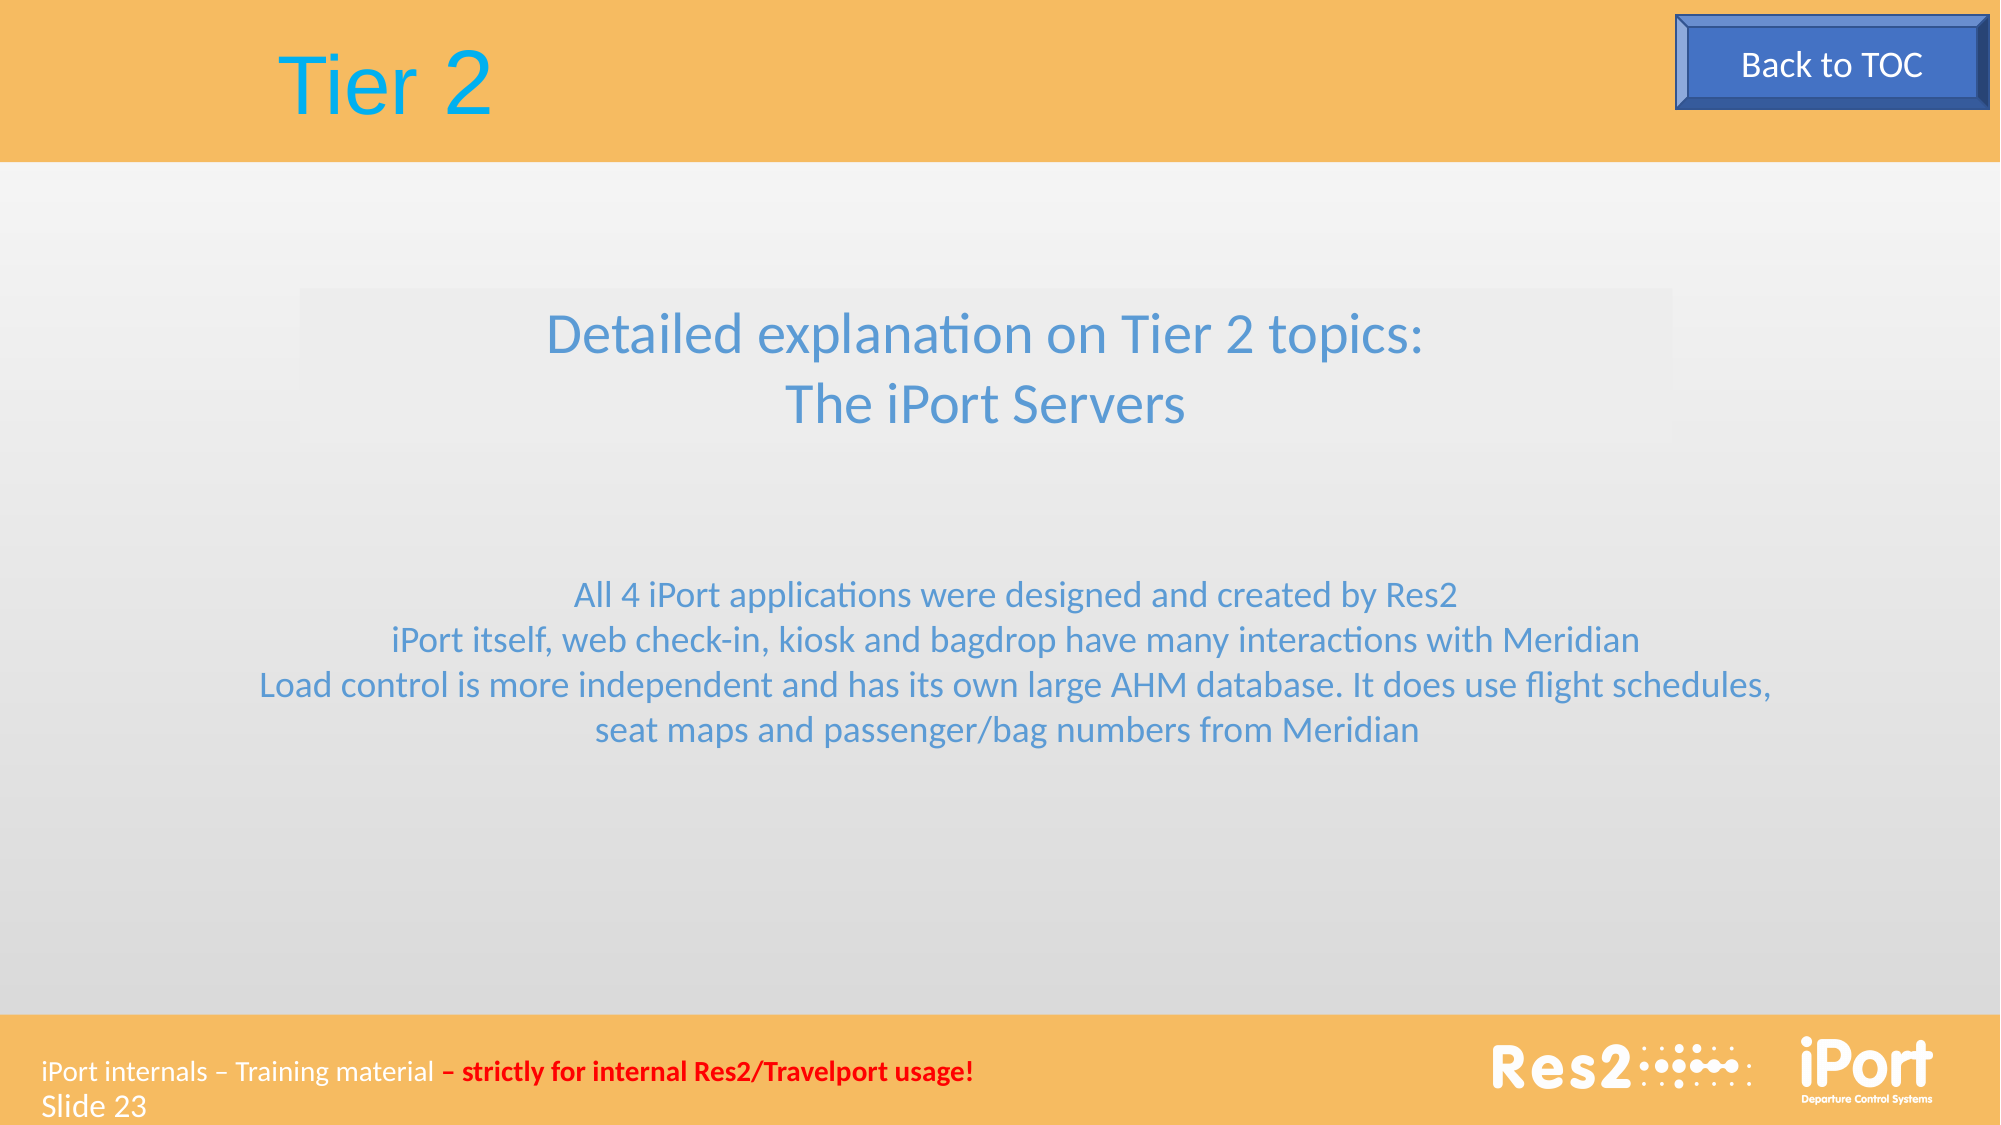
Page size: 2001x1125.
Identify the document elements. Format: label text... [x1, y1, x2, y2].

picture [1801, 1036, 1933, 1105]
text_box Detailed explanation on Tier 2 topics: The iPort Servers [299, 288, 1673, 443]
text_box Tier 2 [263, 15, 510, 140]
text_box All 4 iPort applications were designed and created by Res2 iPort itself, web check-in, kiosk and bagdrop have many interactions with Meridian Load control is more independent and has its own large AHM database. It does use flight schedules, seat maps and passenger/bag numbers from Meridian [229, 562, 1804, 803]
text_box Back to TOC [1675, 14, 1990, 111]
picture [1493, 1044, 1751, 1089]
text_box iPort kiosk [1680, 16, 1985, 26]
